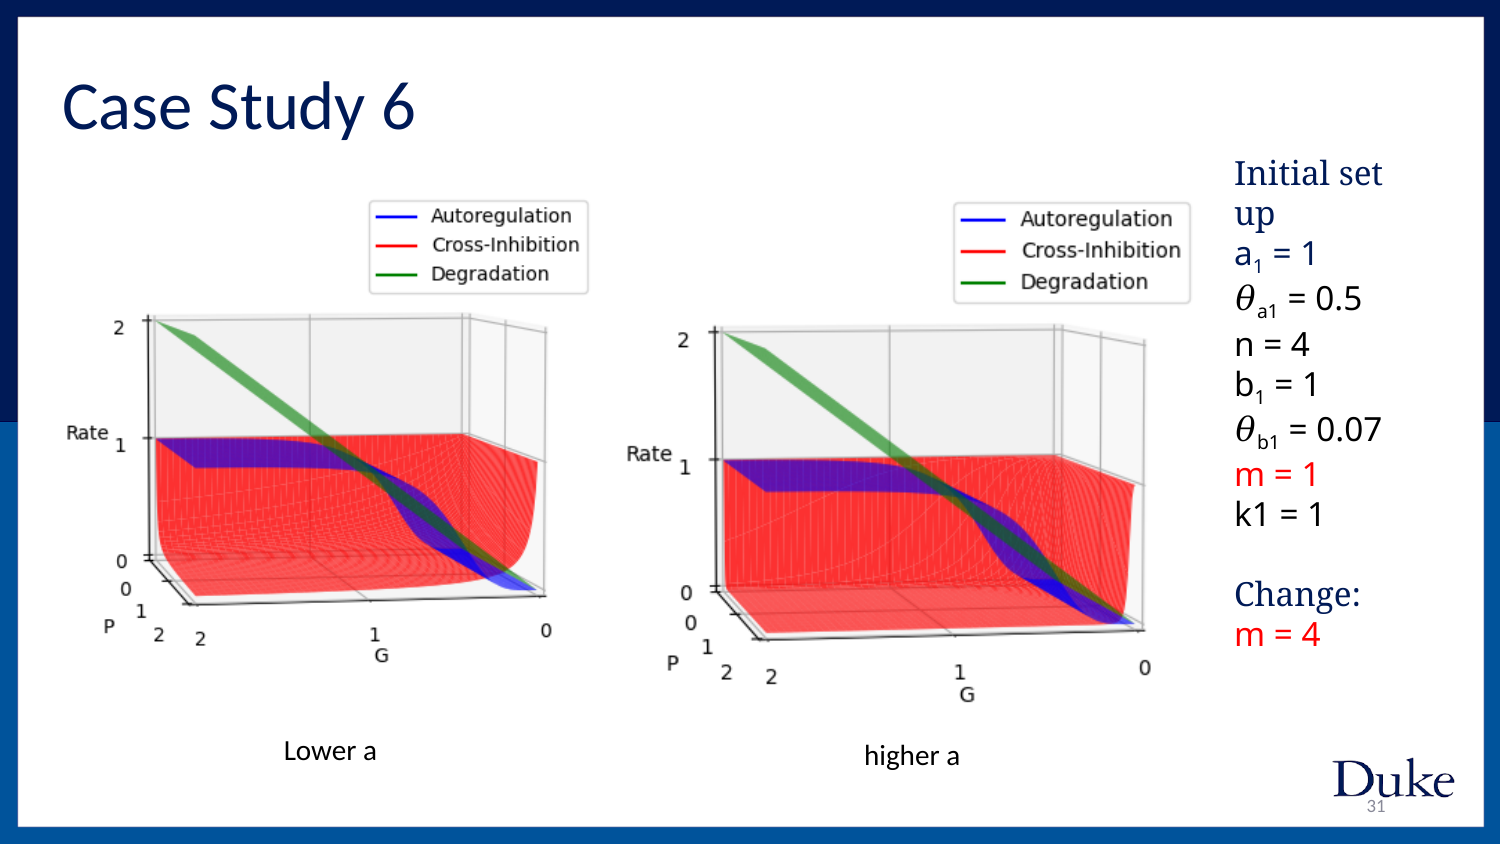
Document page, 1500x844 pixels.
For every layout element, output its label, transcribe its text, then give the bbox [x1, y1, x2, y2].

slide_number 31 [1059, 782, 1397, 827]
picture [0, 0, 1500, 844]
text_box Lower a [248, 745, 413, 782]
text_box Initial set up a1 = 1 𝜃a1 = 0.5 n = 4 b1 = 1 𝜃b1 = 0.07 m = 1 k1 = 1 Change: m = 4 [1219, 137, 1446, 669]
title Case Study 6 [51, 25, 1345, 178]
